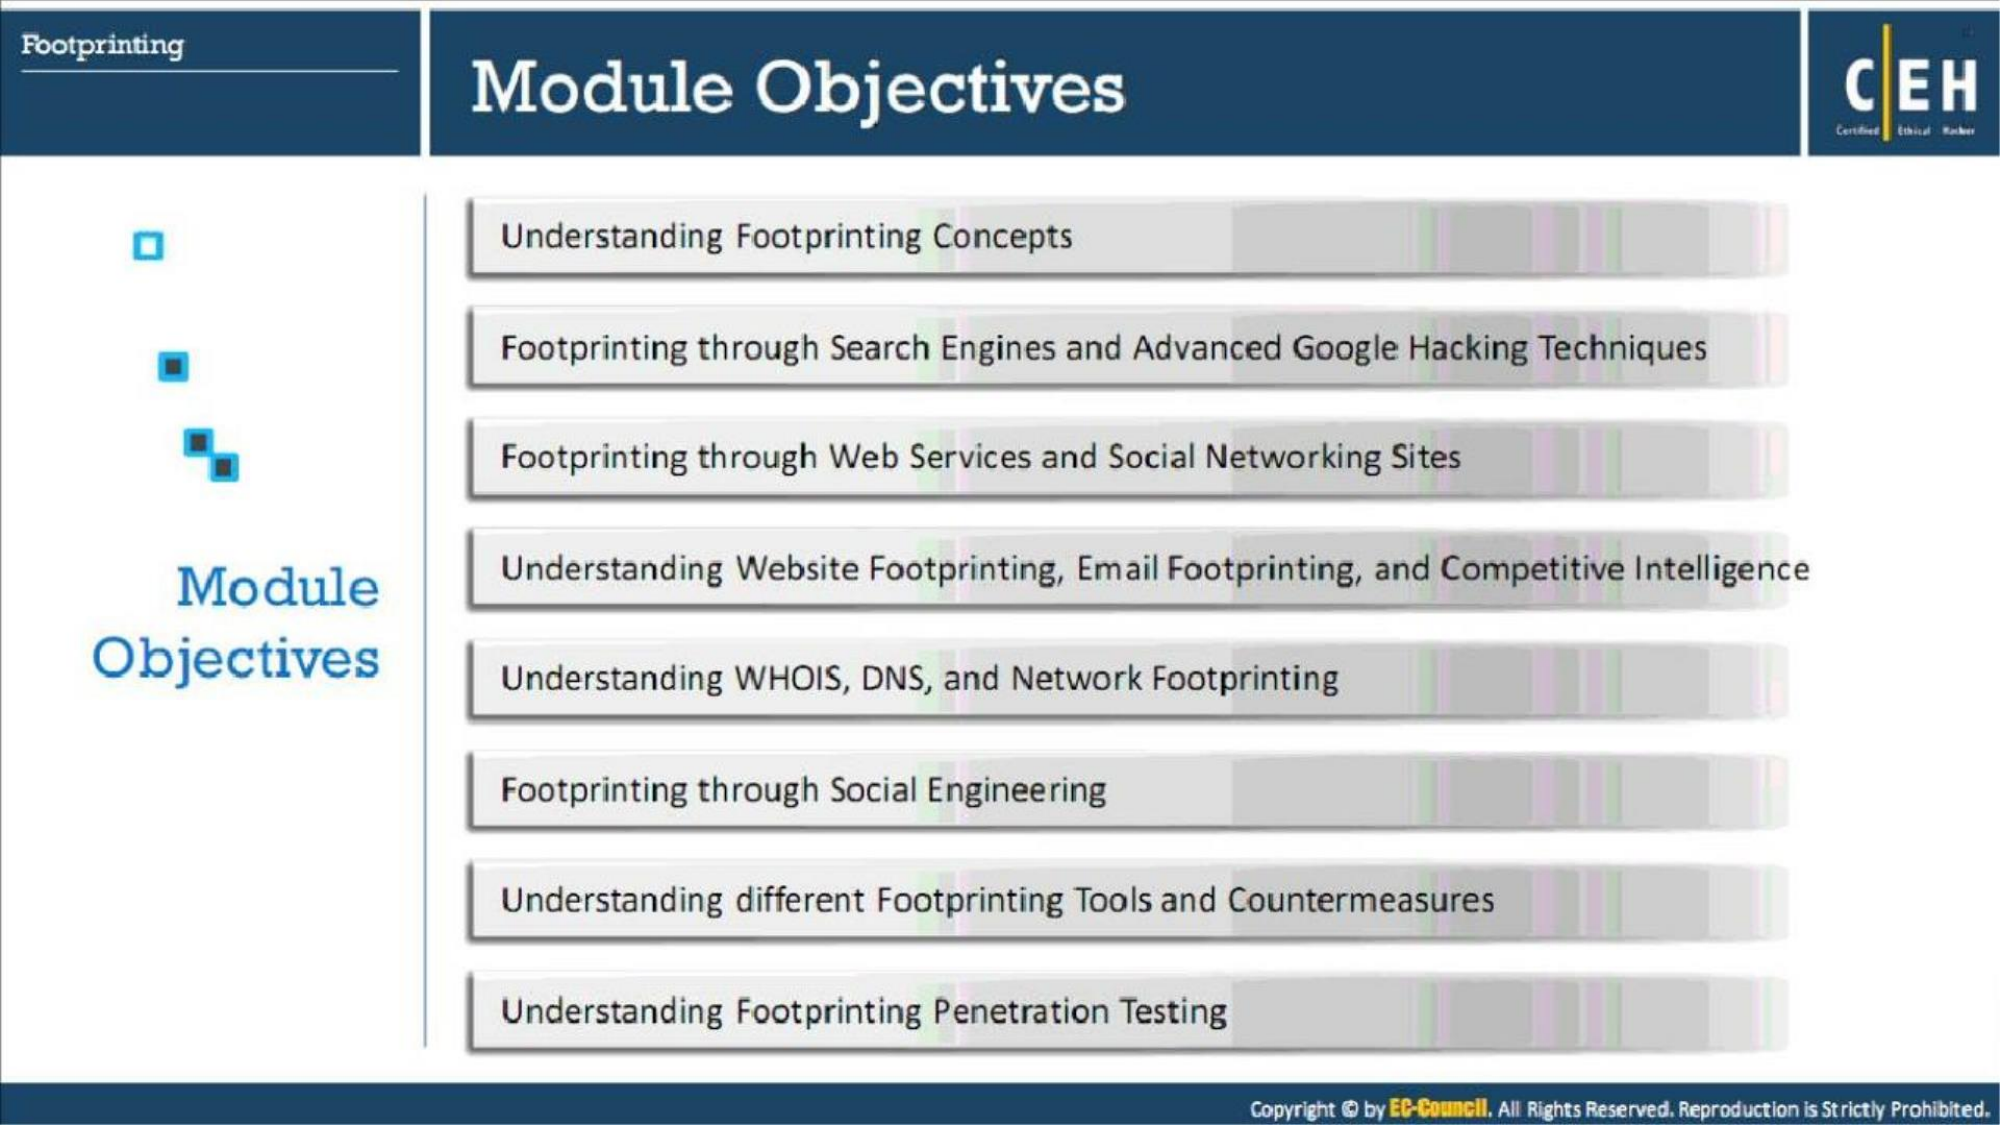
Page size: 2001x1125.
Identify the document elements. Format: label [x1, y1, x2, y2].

text_box [0, 0, 2000, 1125]
